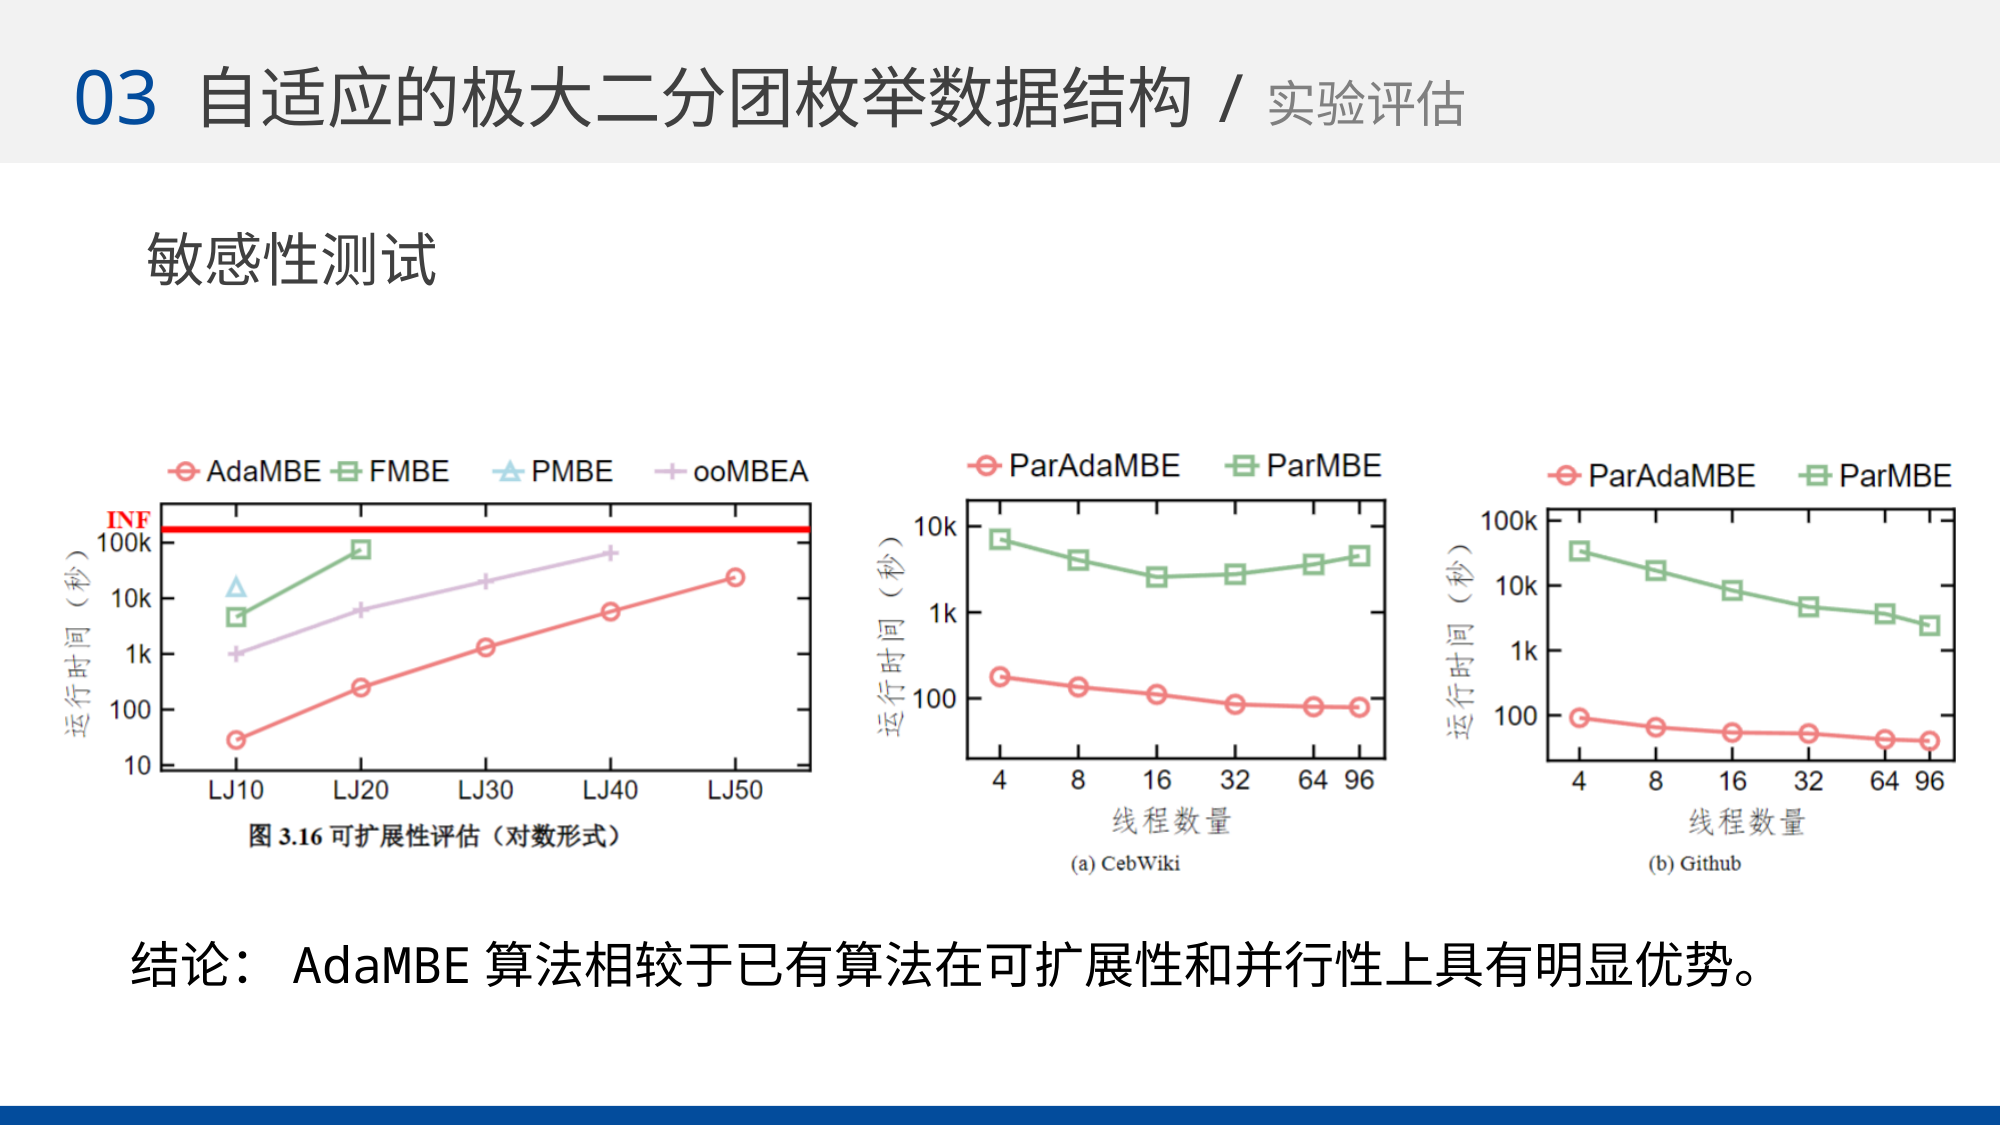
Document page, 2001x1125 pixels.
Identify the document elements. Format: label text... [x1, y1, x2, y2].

text_box 03 [53, 42, 179, 147]
text_box 结论：AdaMBE算法相较于已有算法在可扩展性和并行性上具有明显优势。 [115, 925, 1898, 1001]
text_box 敏感性测试 [131, 215, 1061, 301]
picture [53, 450, 823, 872]
text_box [0, 1105, 2000, 1125]
picture [871, 433, 1973, 889]
text_box [0, 0, 2000, 164]
text_box 自适应的极大二分团枚举数据结构/实验评估 [179, 48, 1719, 144]
